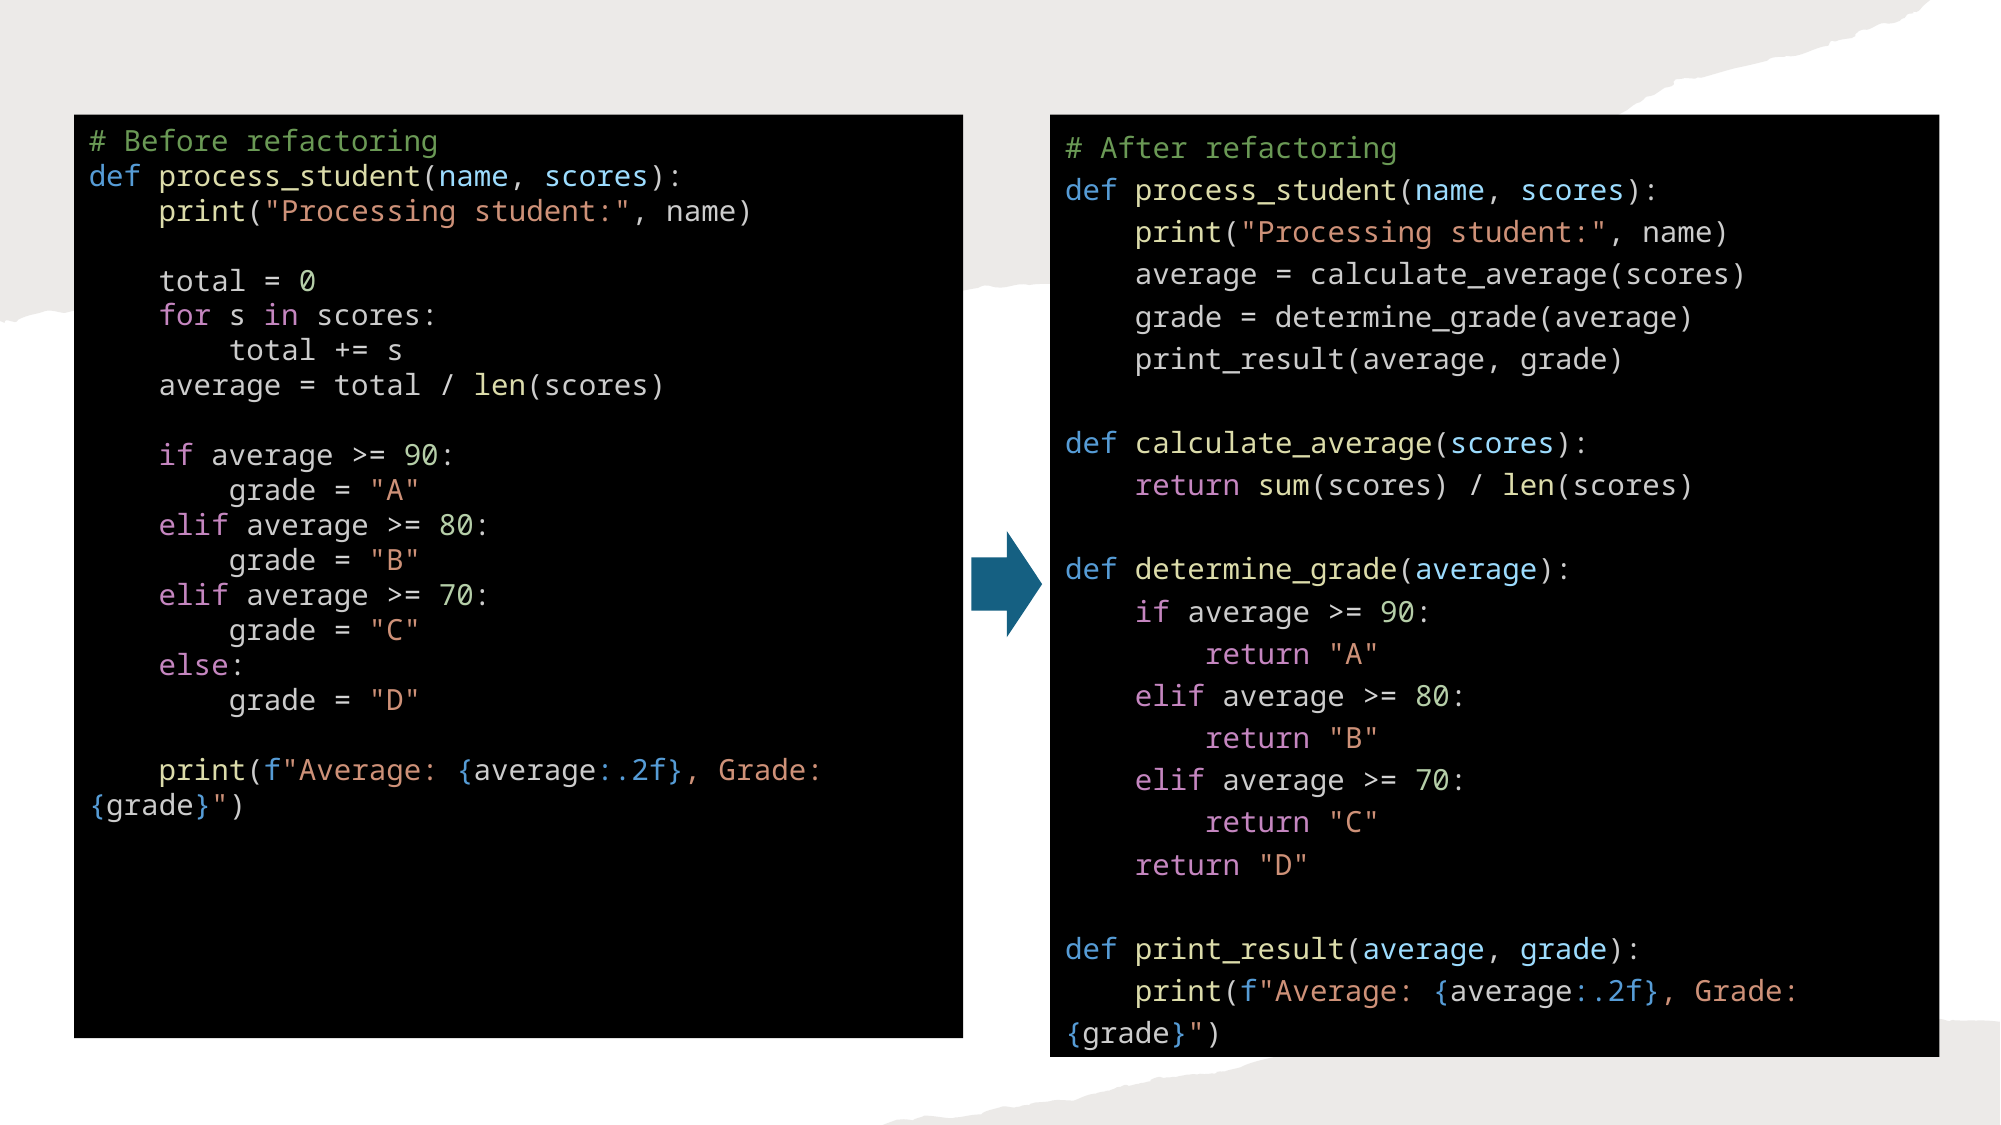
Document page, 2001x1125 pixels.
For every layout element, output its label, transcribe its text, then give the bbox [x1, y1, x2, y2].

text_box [96, 256, 698, 734]
text_box # Before refactoring def process_student(name, scores): print("Processing student:", name) total = 0 for s in scores: total += s average = total / len(scores) if average >= 90: grade = "A" elif average >= 80: grade = "B" elif average >= 70: grade = "C" else: grade = "D" print(f"Average: {average:.2f}, Grade: {grade}") [74, 114, 964, 1039]
text_box [0, 0, 1933, 325]
text_box [1625, 0, 2000, 1020]
text_box [882, 1017, 2000, 1125]
text_box [0, 286, 1262, 1125]
text_box [969, 525, 1045, 643]
text_box # After refactoring def process_student(name, scores): print("Processing student:", name) average = calculate_average(scores) grade = determine_grade(average) print_result(average, grade) def calculate_average(scores): return sum(scores) / len(scores) def determine_grade(average): if average >= 90: return "A" elif average >= 80: return "B" elif average >= 70: return "C" return "D" def print_result(average, grade): print(f"Average: {average:.2f}, Grade: {grade}") [1050, 114, 1940, 1057]
